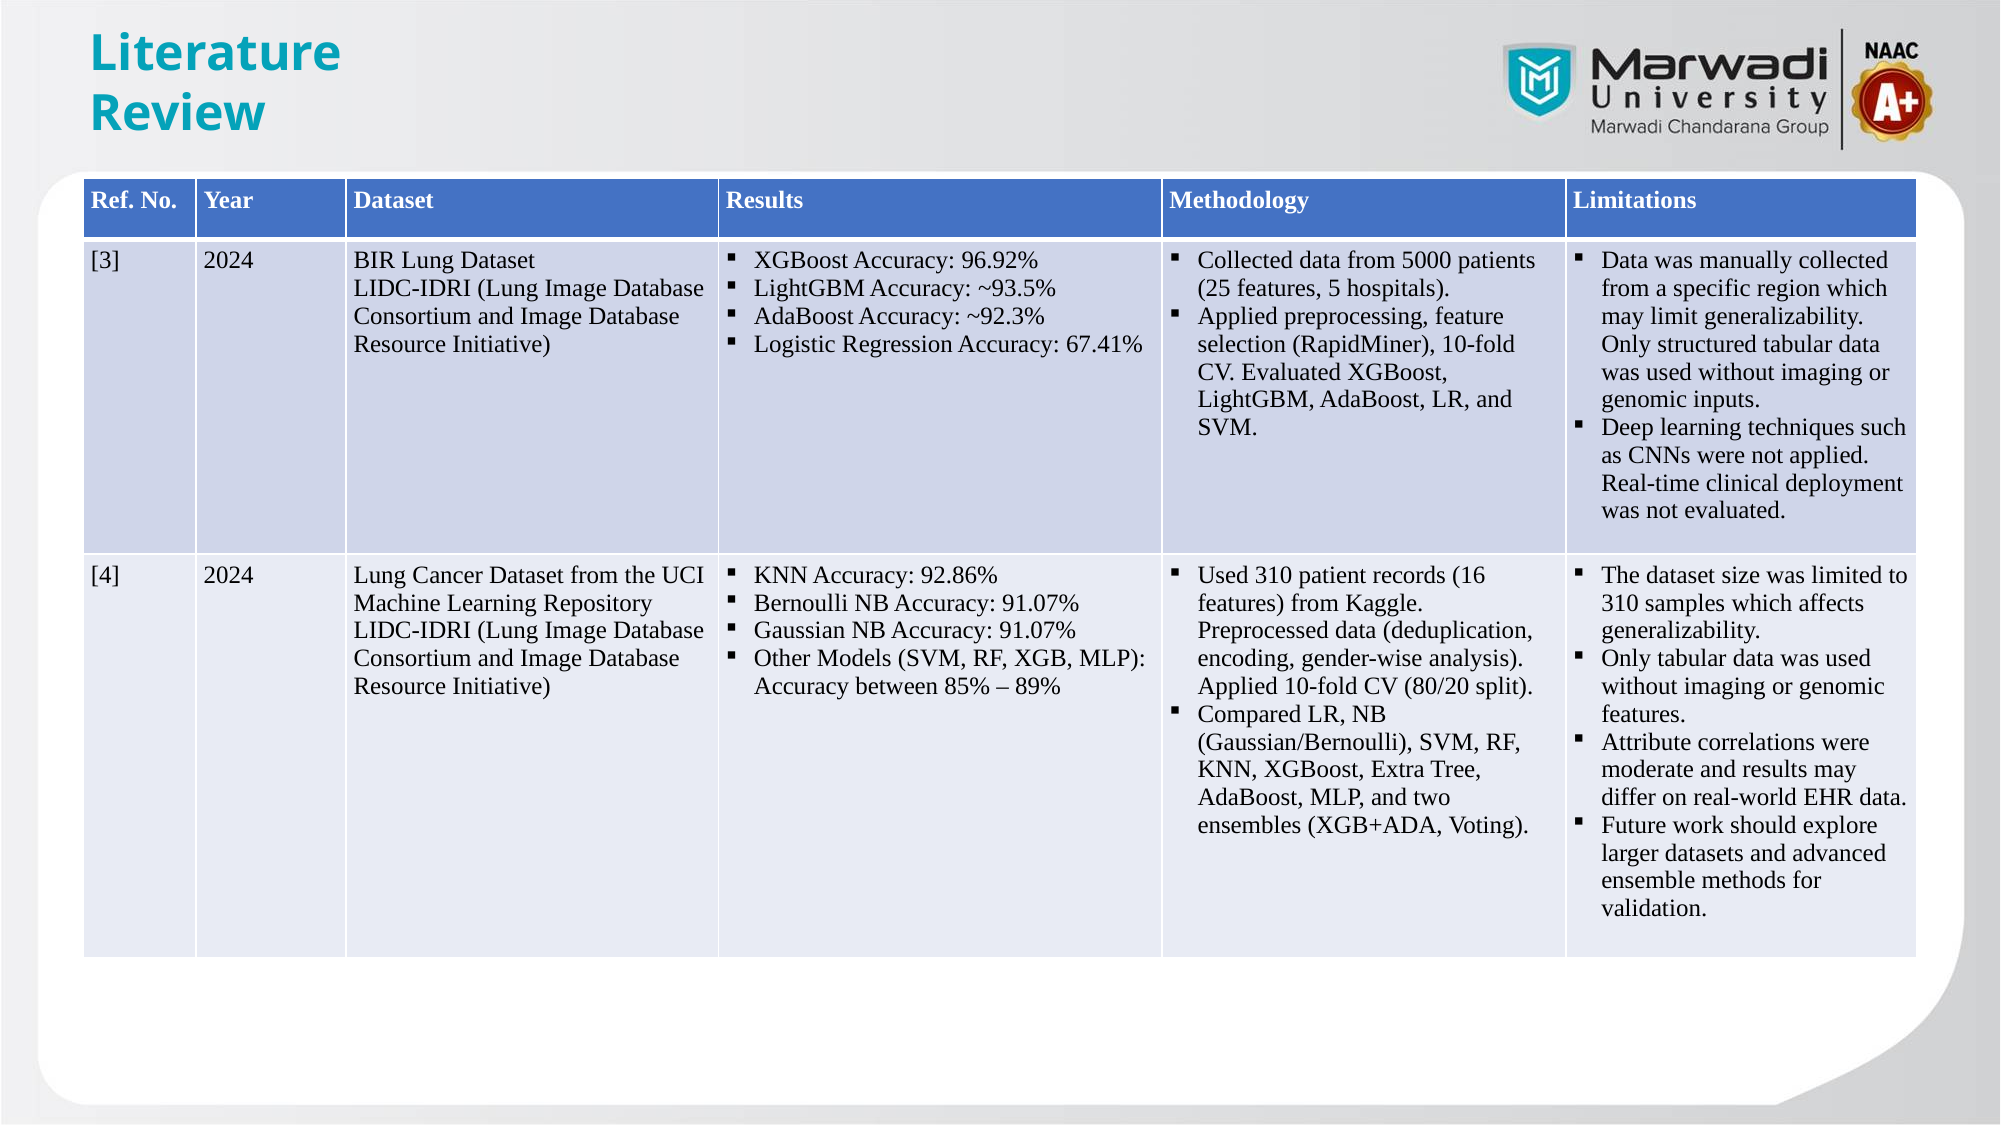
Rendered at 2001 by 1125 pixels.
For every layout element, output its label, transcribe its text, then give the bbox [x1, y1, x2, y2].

table_cell Collected data from 5000 patients (25 features, 5 hospitals). Applied preprocessing, feature selection (RapidMiner), 10-fold CV. Evaluated XGBoost, LightGBM, AdaBoost, LR, and SVM. [1163, 242, 1565, 553]
table_header Limitations [1567, 179, 1916, 237]
table_cell [3] [84, 242, 195, 553]
table_header Year [197, 179, 345, 237]
table_cell BIR Lung Dataset LIDC-IDRI (Lung Image Database Consortium and Image Database Resource Initiative) [347, 242, 718, 553]
table_cell Lung Cancer Dataset from the UCI Machine Learning Repository LIDC-IDRI (Lung Image Database Consortium and Image Database Resource Initiative) [347, 555, 718, 957]
table_header Methodology [1163, 179, 1565, 237]
table_cell Data was manually collected from a specific region which may limit generalizability. Only structured tabular data was used without imaging or genomic inputs. Deep learning techniques such as CNNs were not applied. Real-time clinical deployment was not evaluated. [1567, 242, 1916, 553]
table_cell The dataset size was limited to 310 samples which affects generalizability. Only tabular data was used without imaging or genomic features. Attribute correlations were moderate and results may differ on real-world EHR data. Future work should explore larger datasets and advanced ensemble methods for validation. [1567, 555, 1916, 957]
table_cell [4] [84, 555, 195, 957]
table_cell Used 310 patient records (16 features) from Kaggle. Preprocessed data (deduplication, encoding, gender-wise analysis). Applied 10-fold CV (80/20 split). Compared LR, NB (Gaussian/Bernoulli), SVM, RF, KNN, XGBoost, Extra Tree, AdaBoost, MLP, and two ensembles (XGB+ADA, Voting). [1163, 555, 1565, 957]
table_cell 2024 [197, 555, 345, 957]
table_cell KNN Accuracy: 92.86% Bernoulli NB Accuracy: 91.07% Gaussian NB Accuracy: 91.07% Other Models (SVM, RF, XGB, MLP): Accuracy between 85% – 89% [719, 555, 1161, 957]
picture [0, 0, 2001, 1125]
table_header Results [719, 179, 1161, 237]
table_header Ref. No. [84, 179, 195, 237]
table_cell XGBoost Accuracy: 96.92% LightGBM Accuracy: ~93.5% AdaBoost Accuracy: ~92.3% Logistic Regression Accuracy: 67.41% [719, 242, 1161, 553]
table_header Dataset [347, 179, 718, 237]
title Literature Review [87, 0, 531, 175]
table_cell 2024 [197, 242, 345, 553]
